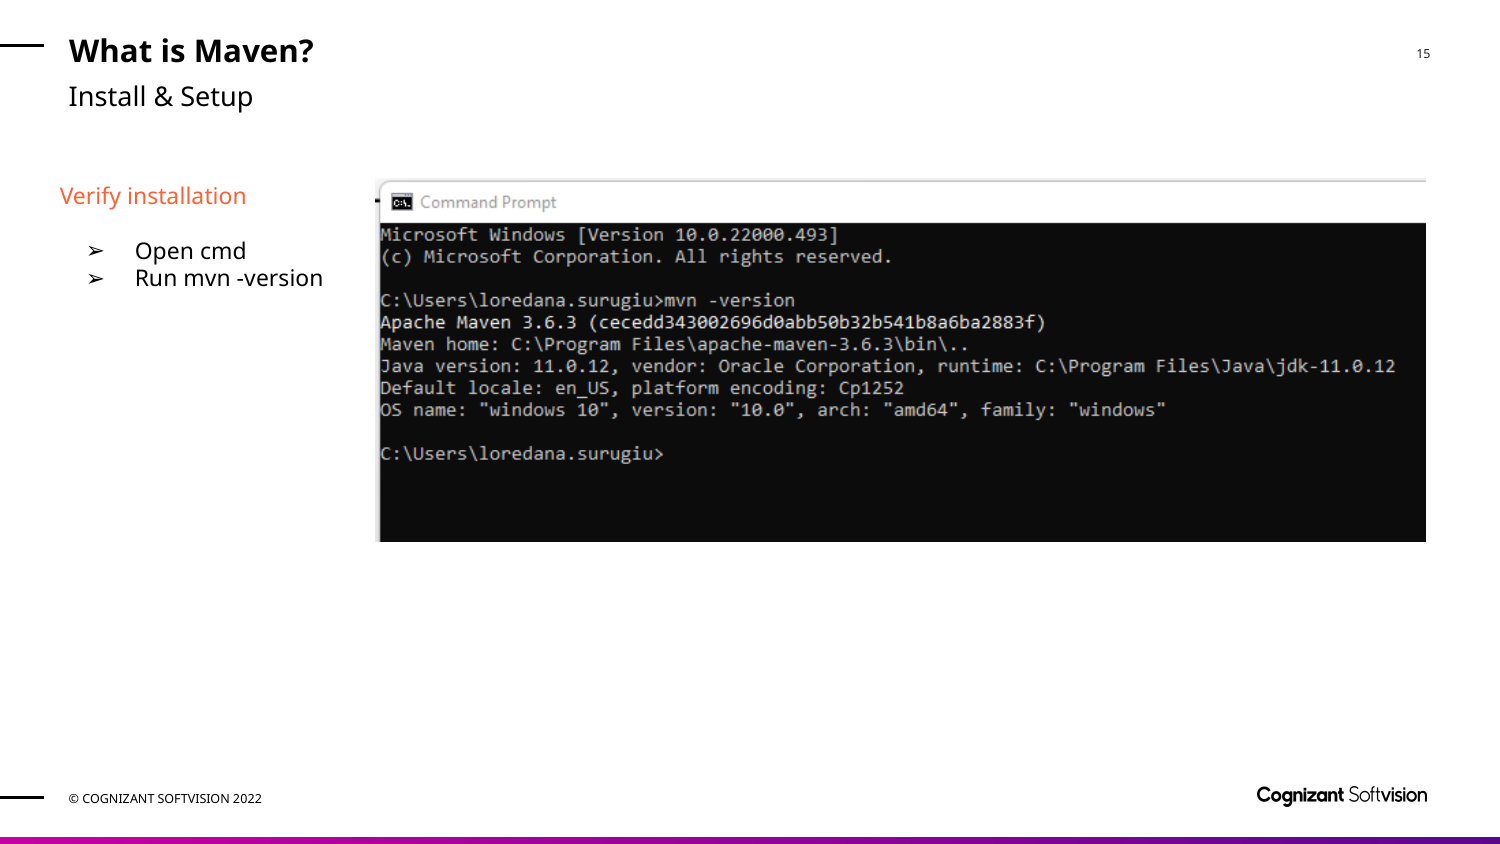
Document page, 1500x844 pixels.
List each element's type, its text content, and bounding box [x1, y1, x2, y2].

picture [1257, 786, 1427, 807]
title What is Maven? [69, 28, 1272, 73]
text_box Verify installation Open cmd Run mvn -version [44, 166, 537, 307]
subtitle Install & Setup [68, 81, 1432, 109]
picture [374, 178, 1426, 542]
